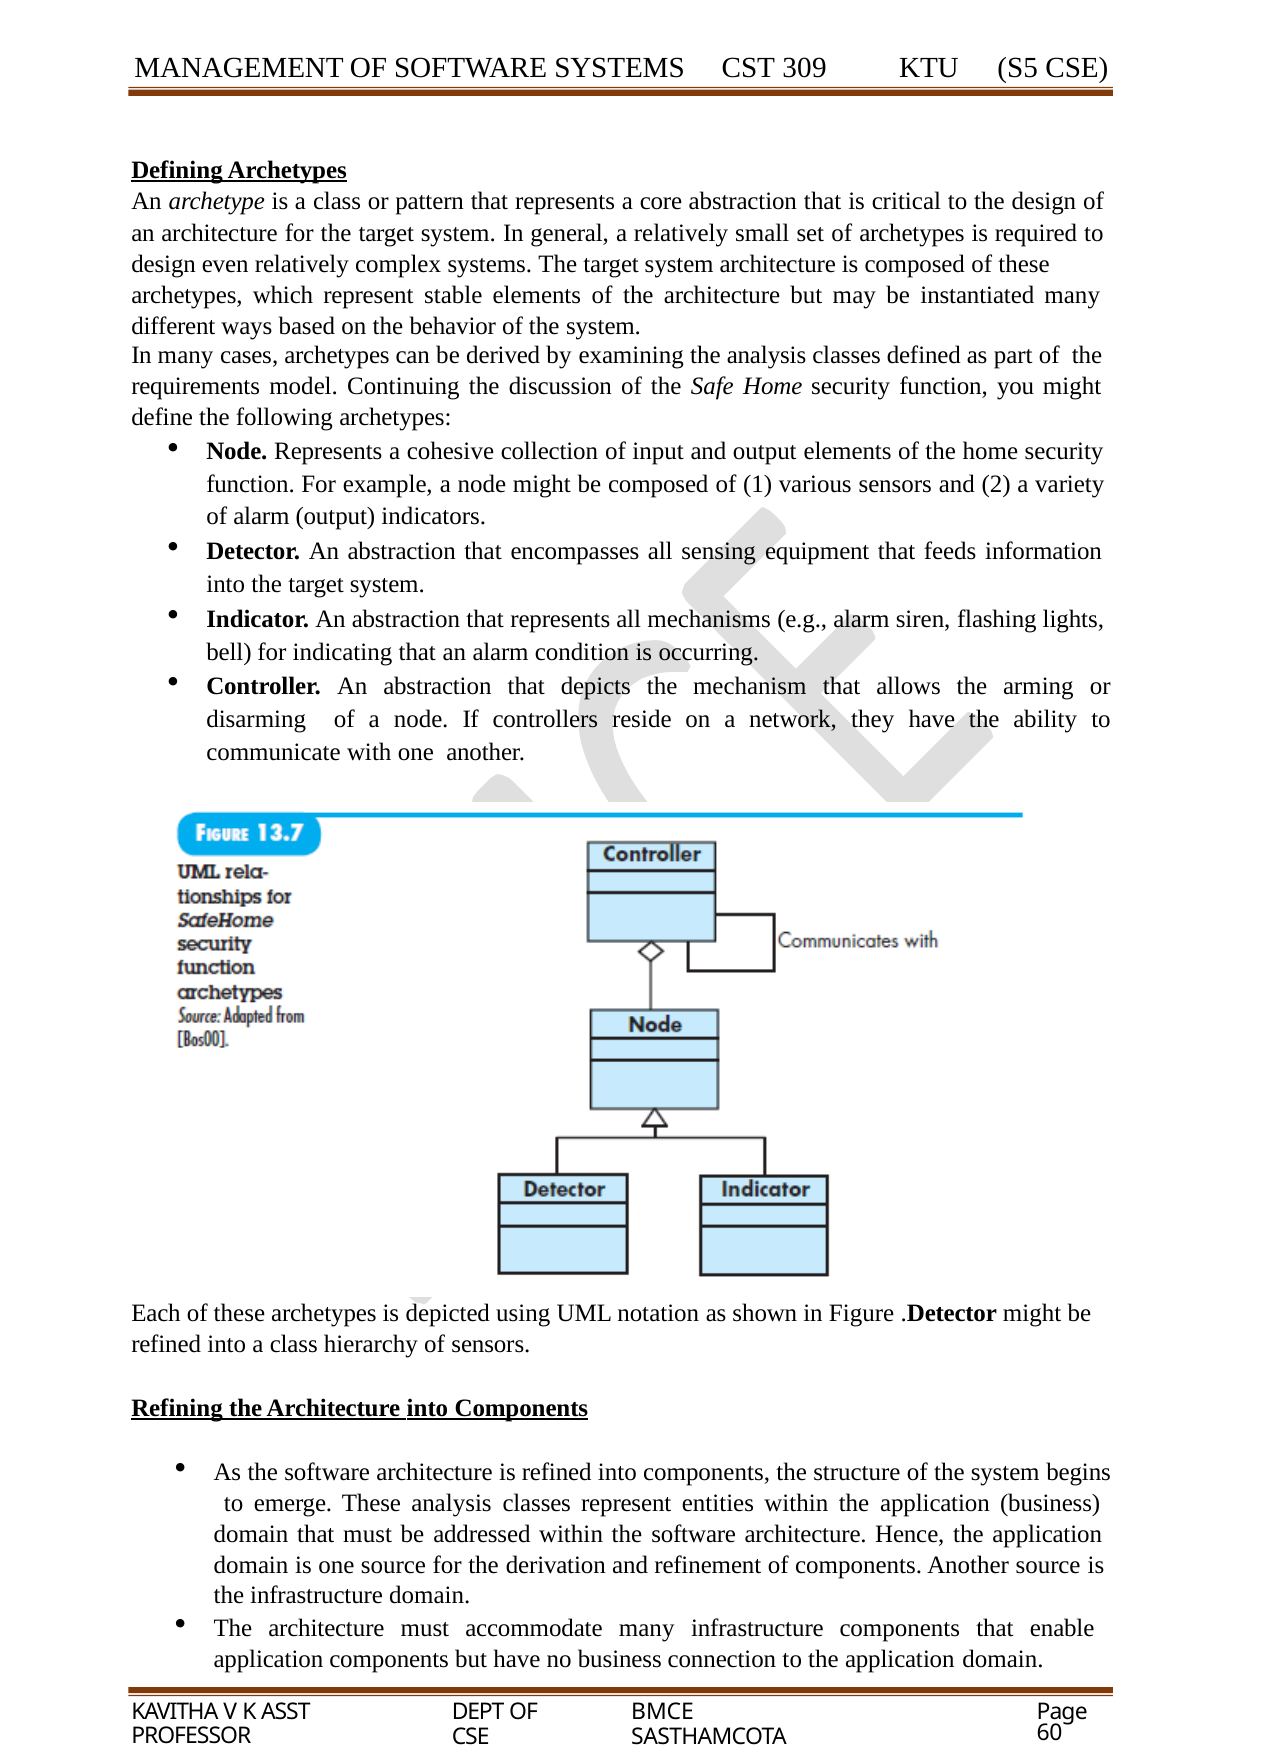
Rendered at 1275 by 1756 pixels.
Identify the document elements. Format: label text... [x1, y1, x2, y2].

text_box Each of these archetypes is depicted using UML notation as shown in Figure .Detector might be refined into a class hierarchy of sensors. Refining the Architecture into Components As the software architecture is refined into components, the structure of the system begins to emerge. These analysis classes represent entities within the application (business) domain that must be addressed within the software architecture. Hence, the application domain is one source for the derivation and refinement of components. Another source is the infrastructure domain. The architecture must accommodate many infrastructure components that enable application components but have no business connection to the application domain. [129, 1294, 1112, 1673]
text_box MANAGEMENT OF SOFTWARE SYSTEMS [132, 46, 695, 84]
footer BMCE SASTHAMCOTA [629, 1700, 837, 1756]
text_box KAVITHA V K ASST PROFESSOR [129, 1700, 429, 1749]
text_box Defining Archetypes An archetype is a class or pattern that represents a core abstraction that is critical to the design of an architecture for the target system. In general, a relatively small set of archetypes is required to design even relatively complex systems. The target system architecture is composed of these archetypes, which represent stable elements of the architecture but may be instantiated many different ways based on the behavior of the system. In many cases, archetypes can be derived by examining the analysis classes defined as part of the requirements model. Continuing the discussion of the Safe Home security function, you might define the following archetypes: Node. Represents a cohesive collection of input and output elements of the home security function. For example, a node might be composed of (1) various sensors and (2) a variety of alarm (output) indicators. Detector. An abstraction that encompasses all sensing equipment that feeds information into the target system. Indicator. An abstraction that represents all mechanisms (e.g., alarm siren, flashing lights, bell) for indicating that an alarm condition is occurring. Controller. An abstraction that depicts the mechanism that allows the arming or disarming of a node. If controllers reside on a network, they have the ability to communicate with one another. [129, 151, 1112, 766]
text_box [128, 1687, 1113, 1697]
slide_number Page 60 [1034, 1700, 1117, 1756]
slide_number DEPT OF CSE [449, 1700, 572, 1756]
text_box CST 309 [719, 46, 829, 84]
text_box [128, 86, 1113, 96]
text_box KTU (S5 CSE) [897, 46, 1109, 84]
text_box [171, 802, 1023, 1297]
